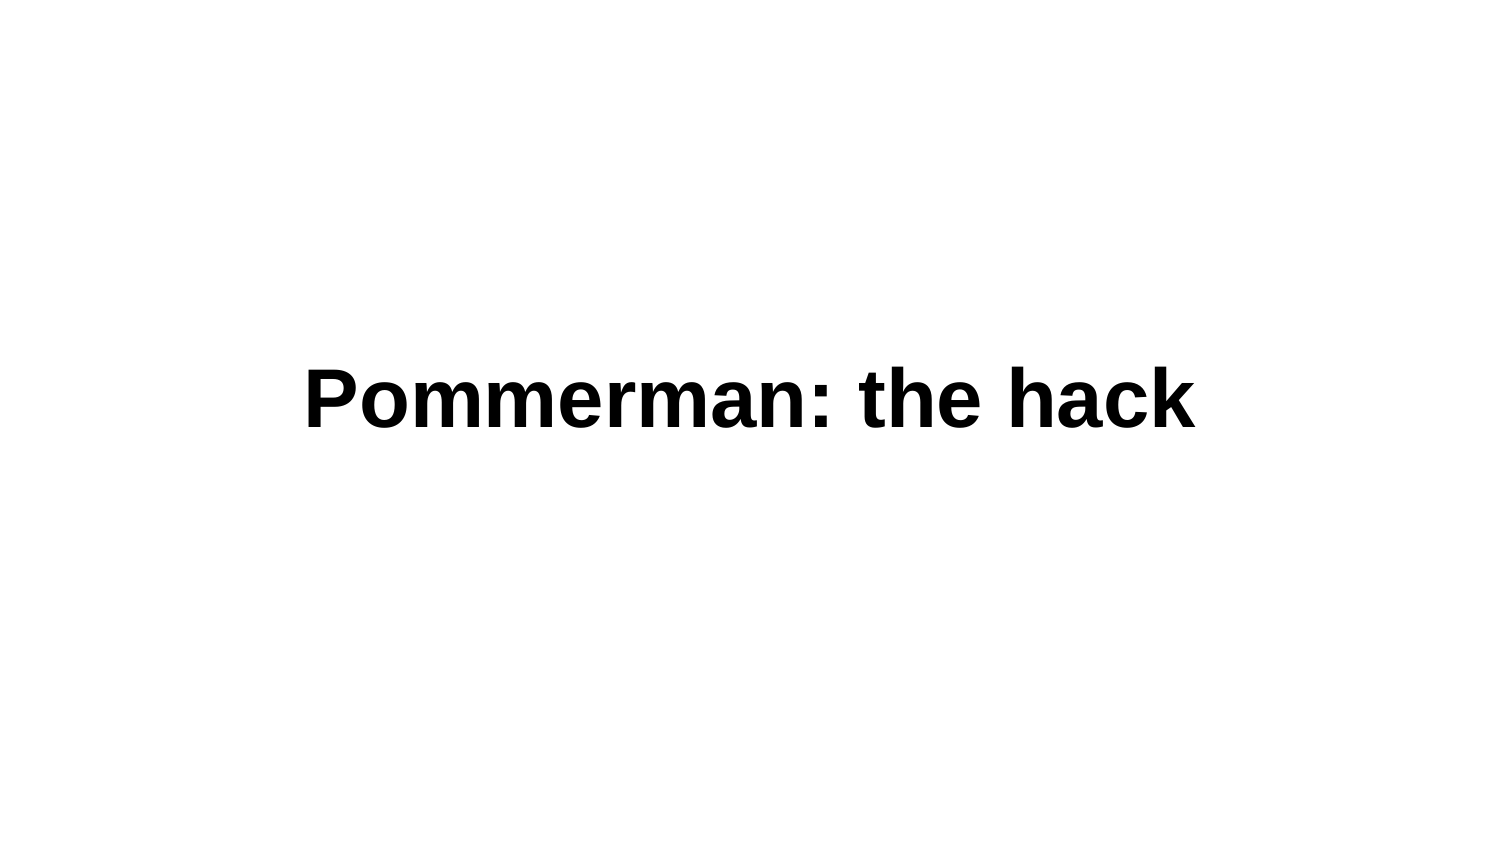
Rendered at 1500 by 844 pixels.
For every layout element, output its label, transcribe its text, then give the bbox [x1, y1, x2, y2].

title Pommerman: the hack [51, 122, 1449, 459]
